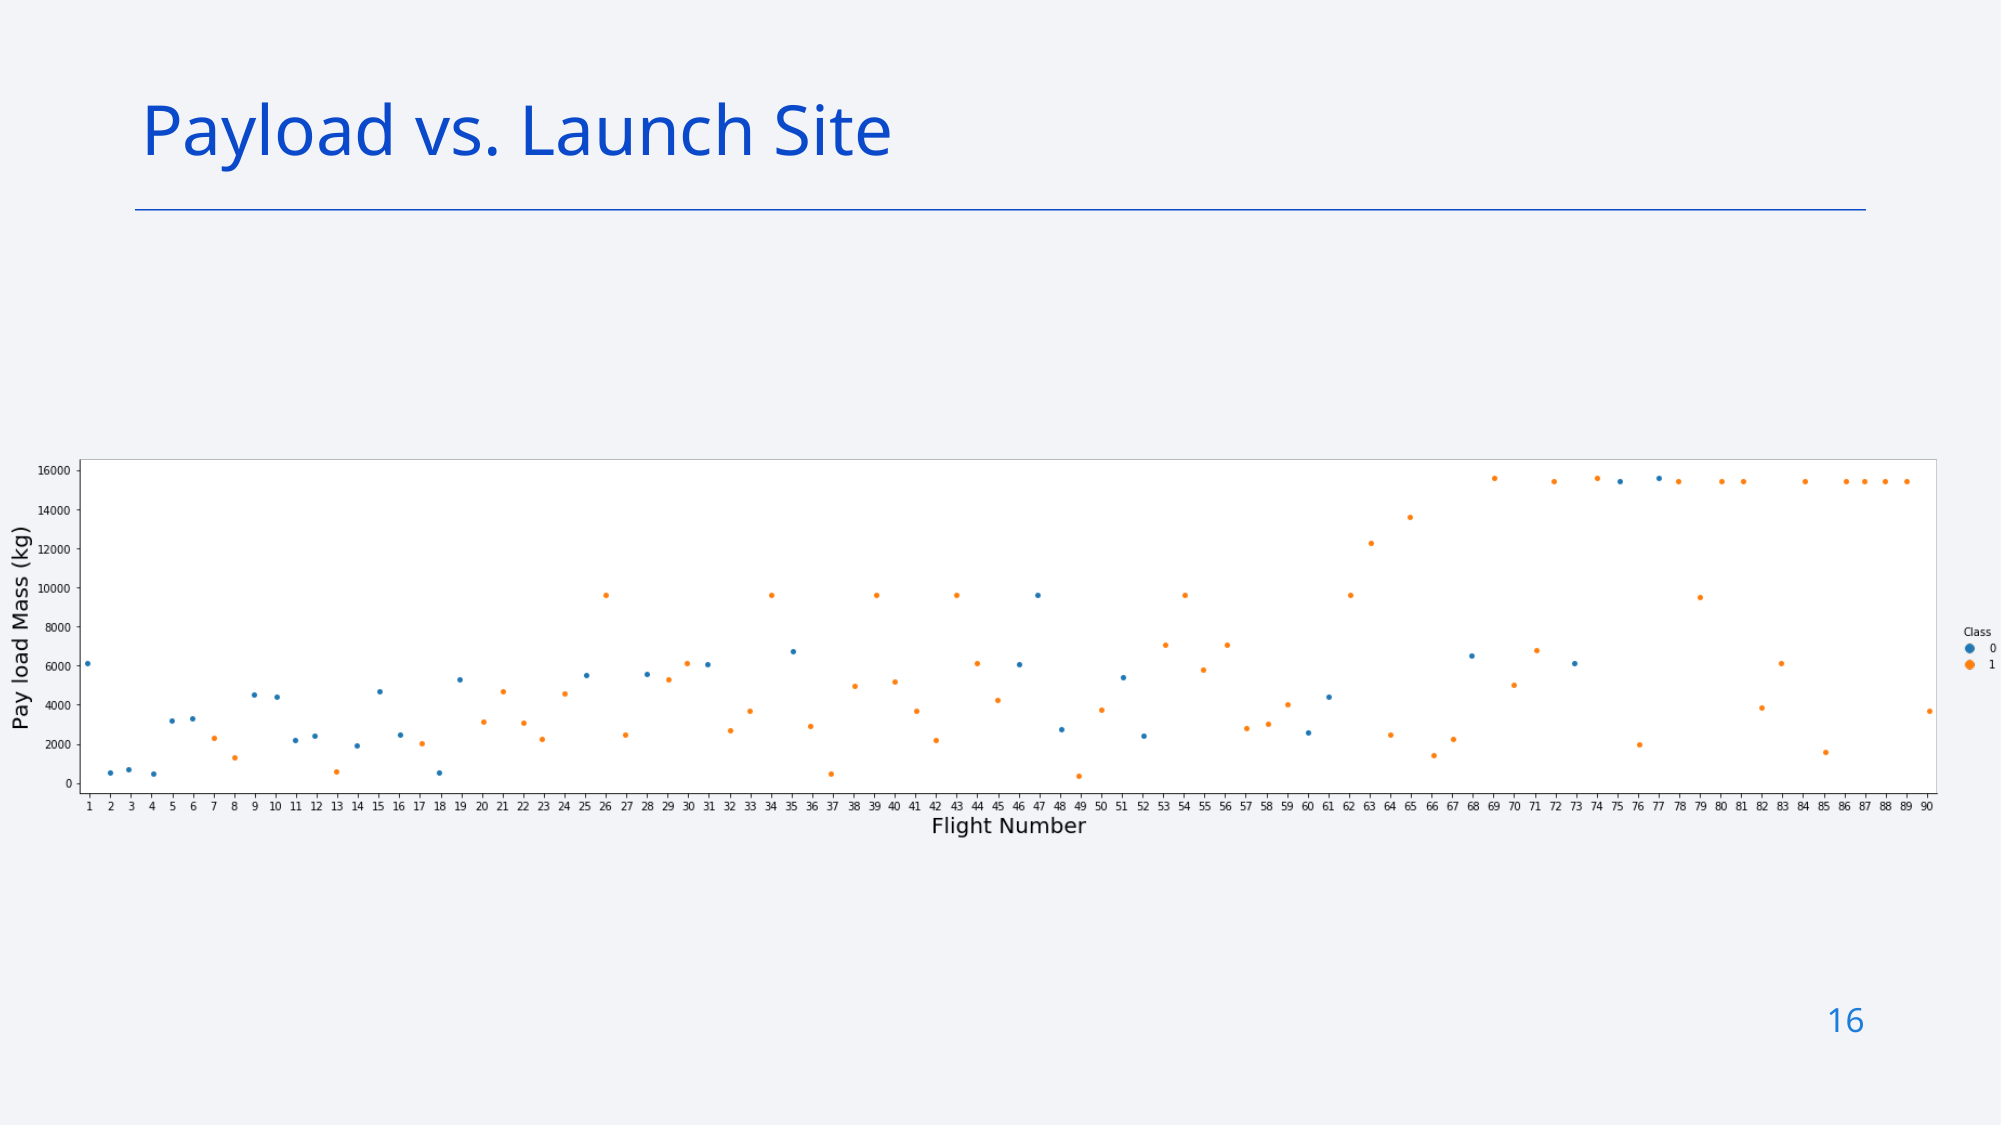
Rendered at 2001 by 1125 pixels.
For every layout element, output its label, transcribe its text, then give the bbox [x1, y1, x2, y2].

slide_number 16 [1429, 988, 1880, 1055]
text_box Payload vs. Launch Site [126, 88, 1852, 179]
picture [0, 0, 2001, 1125]
